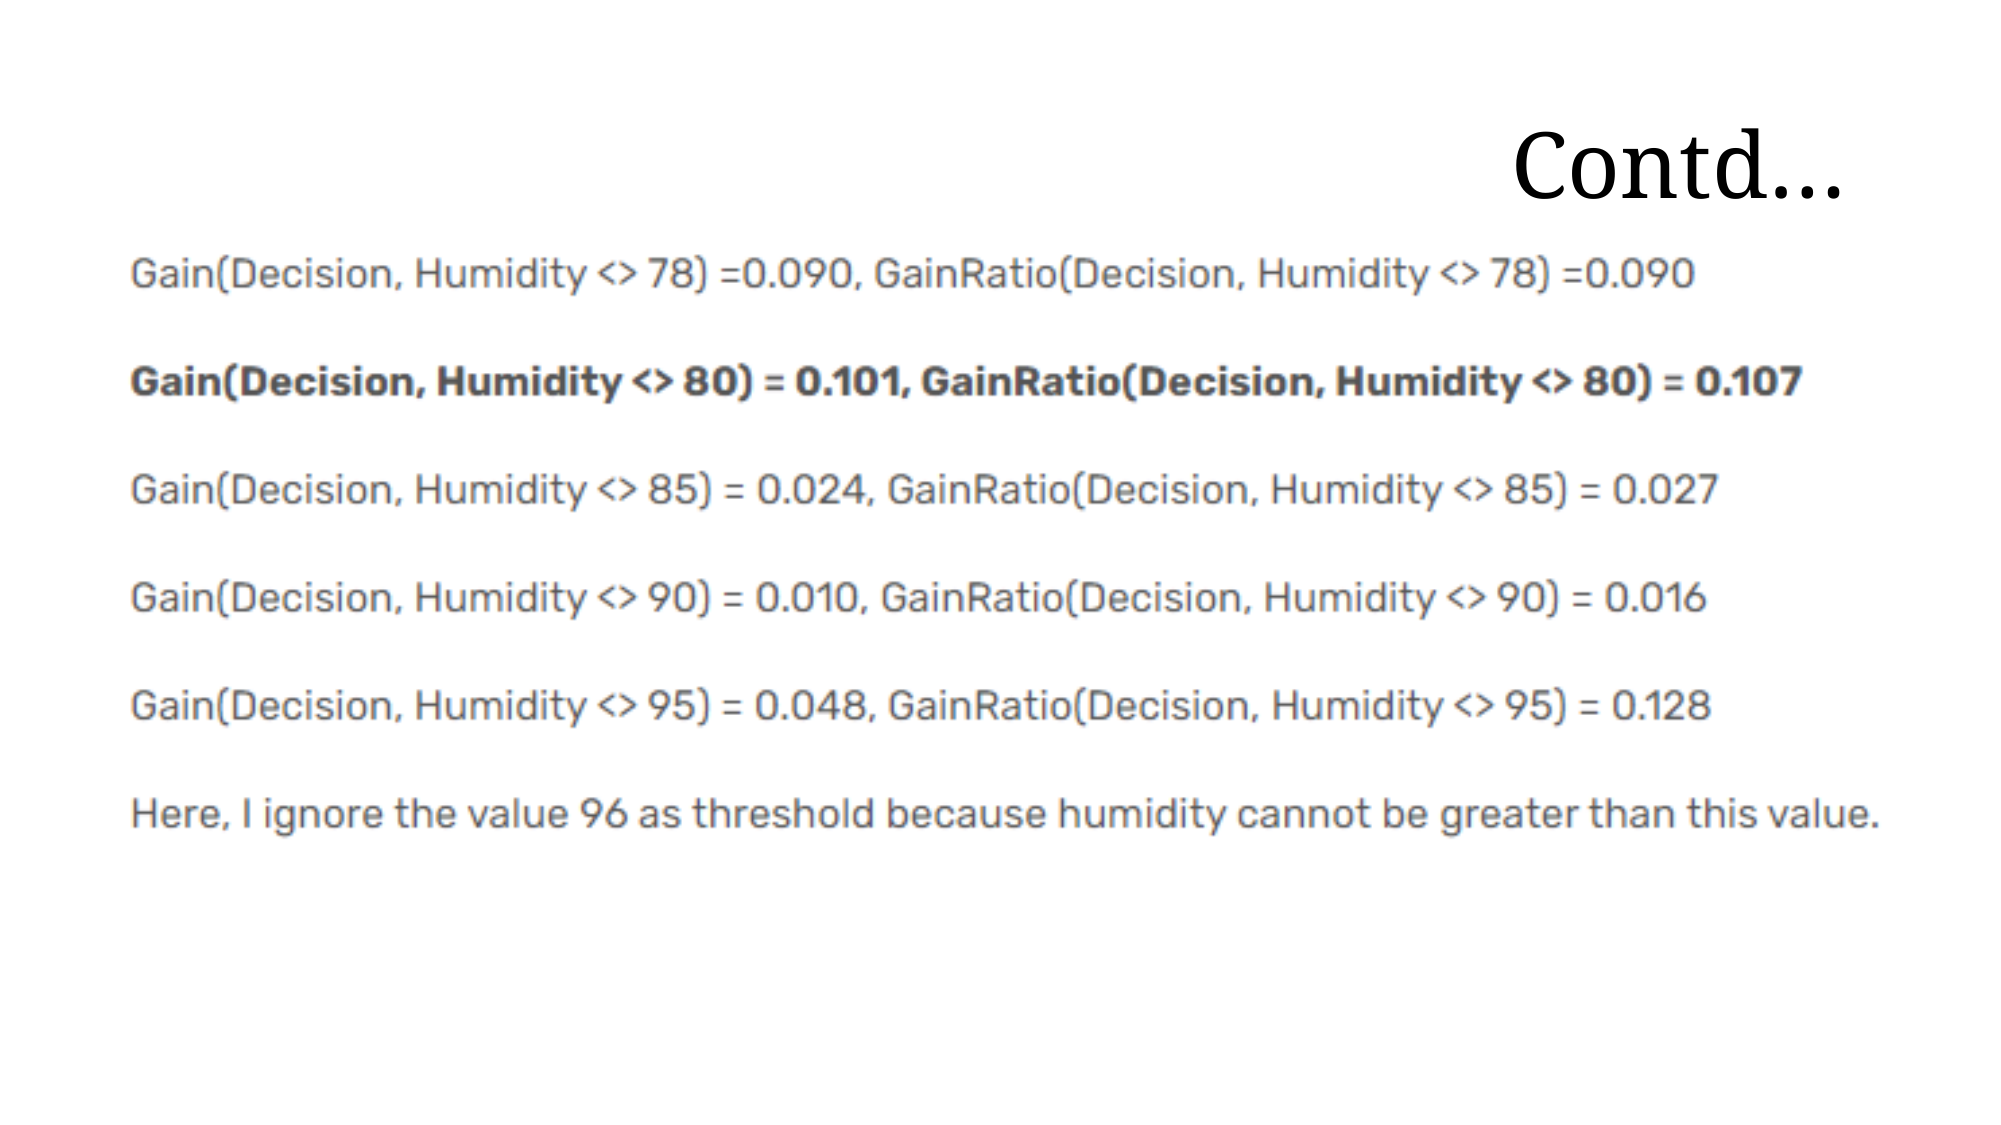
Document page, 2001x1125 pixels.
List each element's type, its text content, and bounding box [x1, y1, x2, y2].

title Contd… [137, 59, 1863, 237]
picture [97, 237, 1903, 850]
